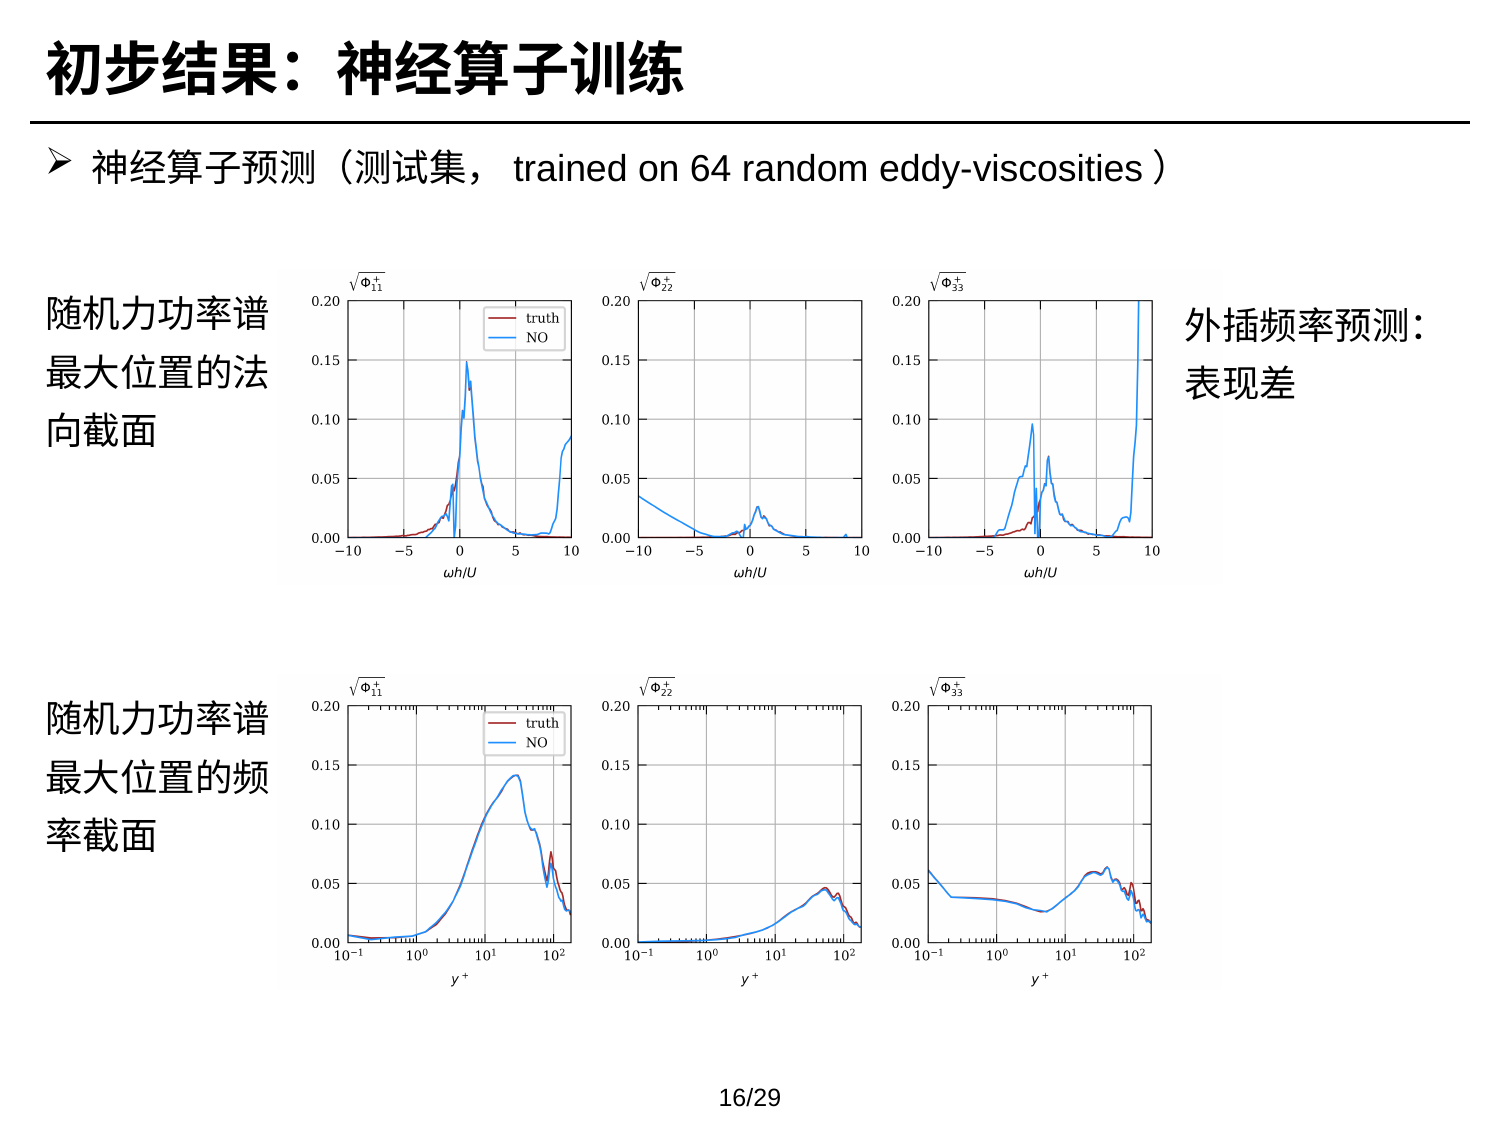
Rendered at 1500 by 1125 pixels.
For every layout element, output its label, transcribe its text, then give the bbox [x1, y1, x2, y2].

picture [277, 269, 1223, 585]
text_box 外插频率预测：表现差 [1223, 280, 1470, 413]
slide_number 16/29 [687, 1079, 813, 1114]
list 初步结果：神经算子训练 [30, 10, 1469, 122]
text_box 随机力功率谱最大位置的频率截面 [30, 674, 276, 865]
text_box 神经算子预测（测试集，trained on 64 random eddy-viscosities） [30, 122, 1470, 197]
text_box 随机力功率谱最大位置的法向截面 [30, 269, 277, 460]
picture [276, 674, 1222, 990]
